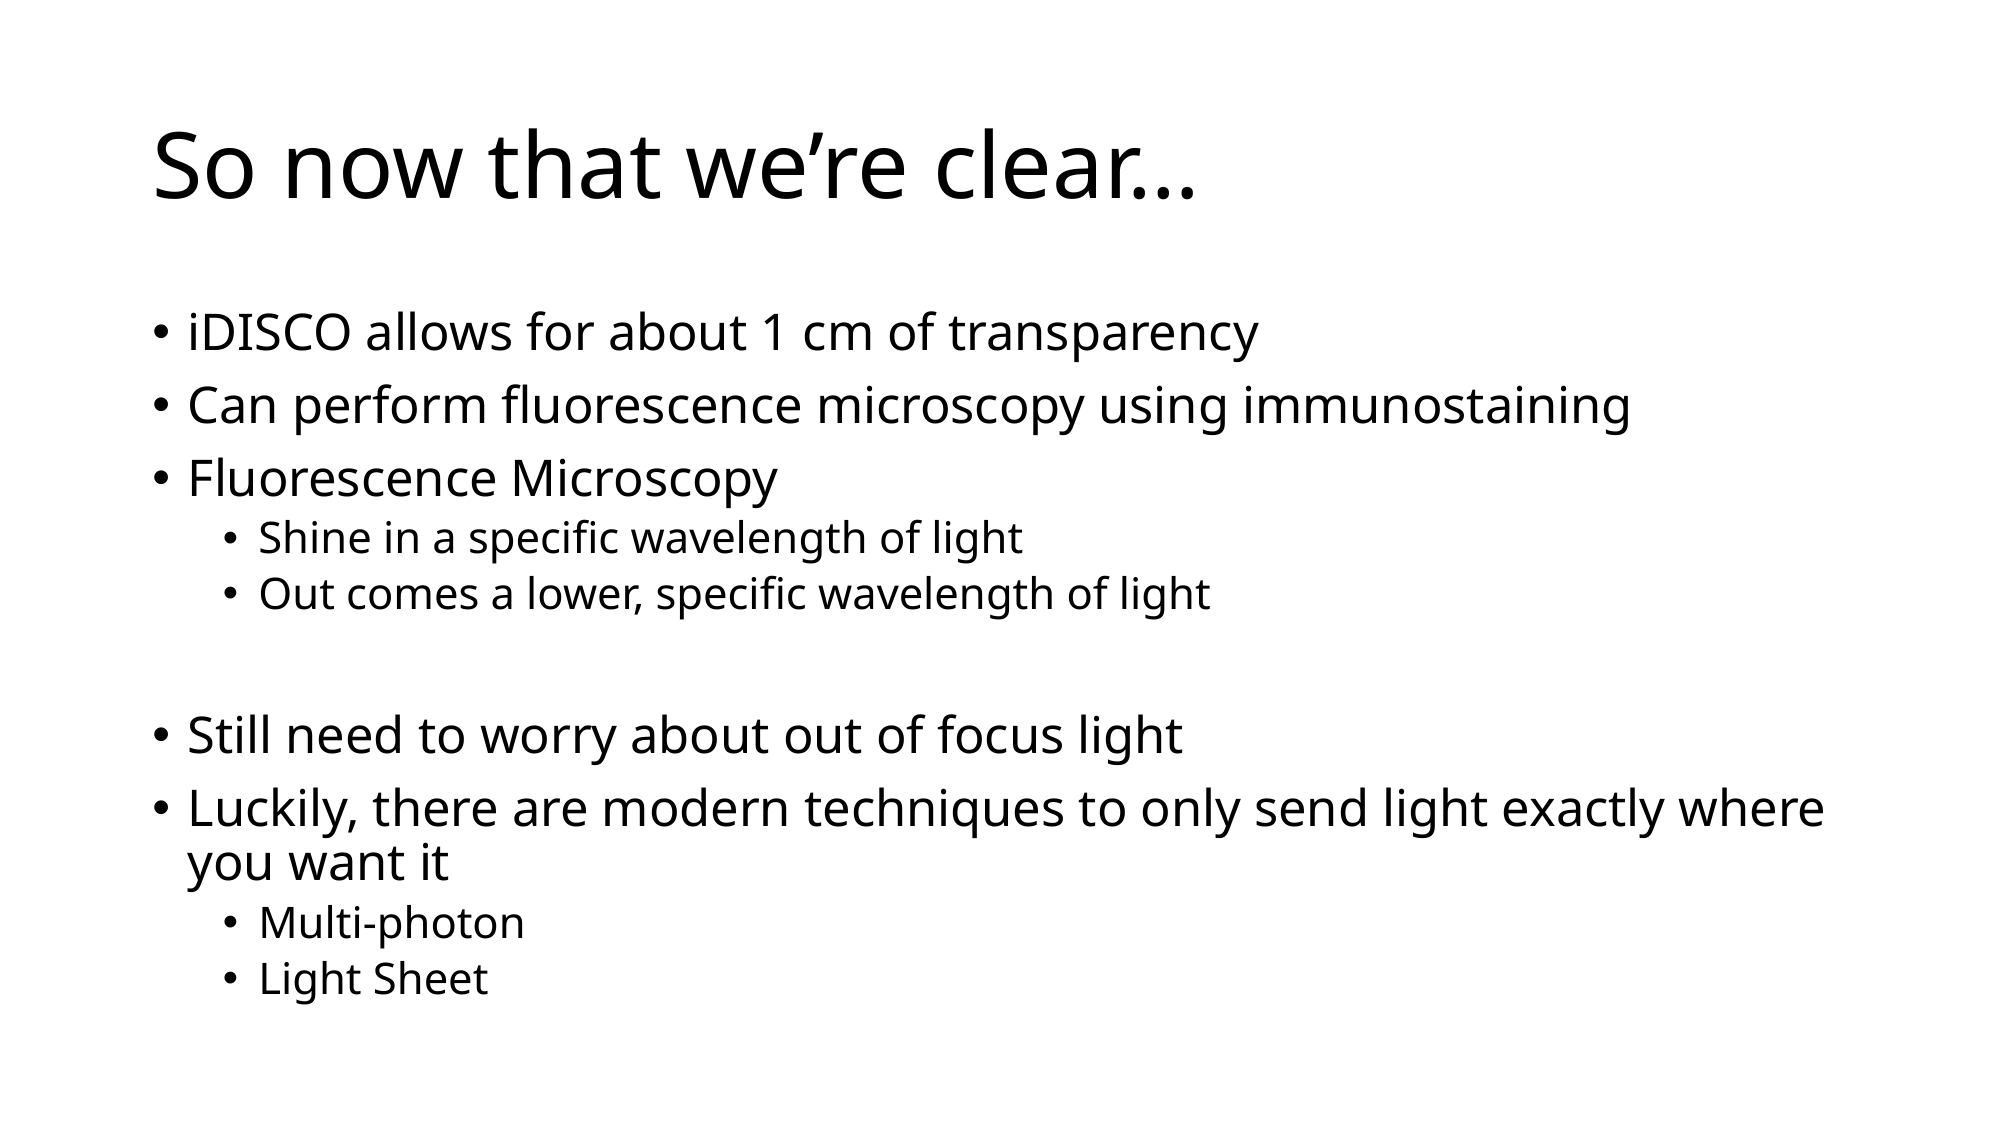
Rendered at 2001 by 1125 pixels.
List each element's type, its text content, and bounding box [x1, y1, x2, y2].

list iDISCO allows for about 1 cm of transparency Can perform fluorescence microscopy using immunostaining Fluorescence Microscopy Shine in a specific wavelength of light Out comes a lower, specific wavelength of light Still need to worry about out of focus light Luckily, there are modern techniques to only send light exactly where you want it Multi-photon Light Sheet [137, 299, 1863, 1014]
title So now that we’re clear… [137, 59, 1863, 278]
